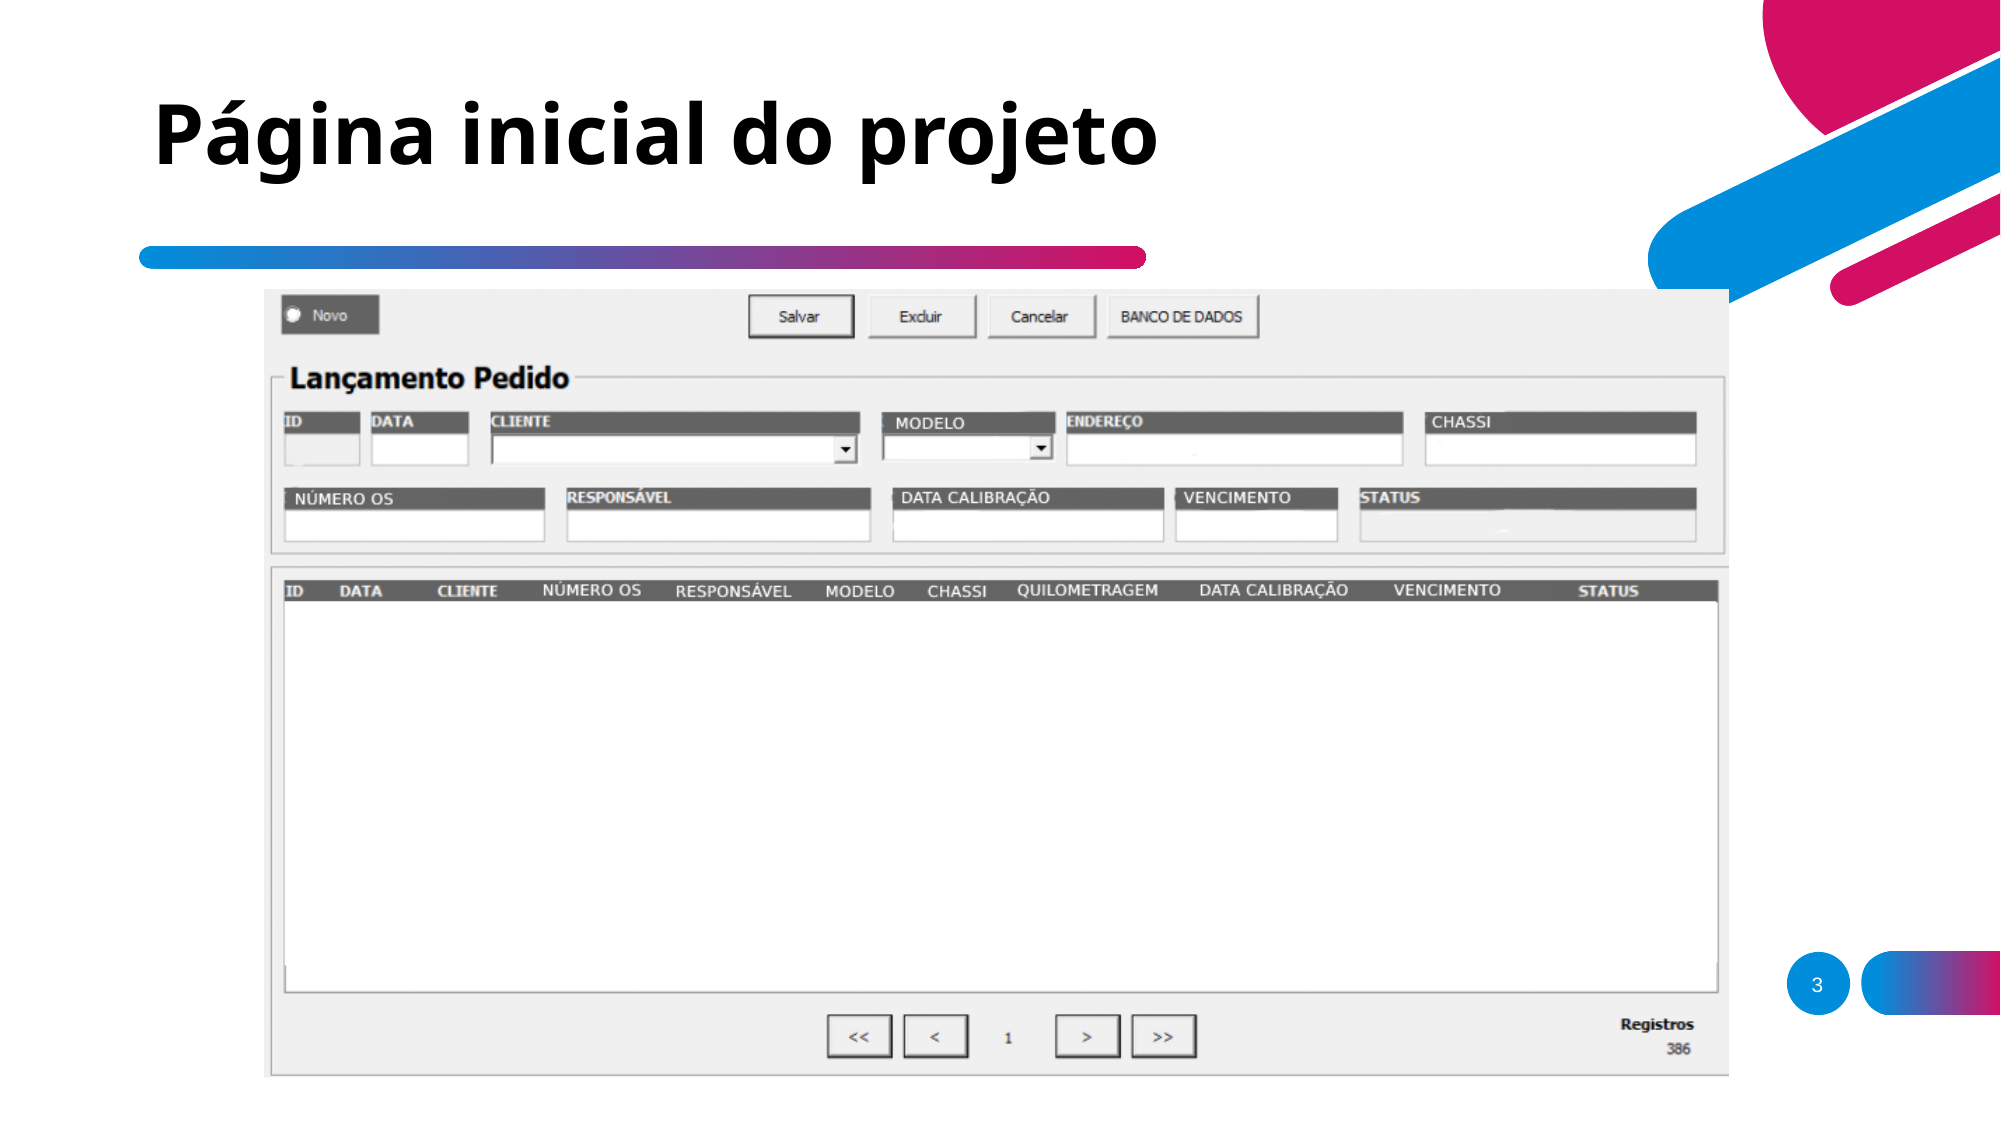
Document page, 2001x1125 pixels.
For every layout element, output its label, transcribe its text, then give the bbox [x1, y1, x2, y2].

picture [264, 289, 1729, 1079]
title Página inicial do projeto [137, 59, 1623, 215]
slide_number 3 [1772, 954, 1863, 1015]
